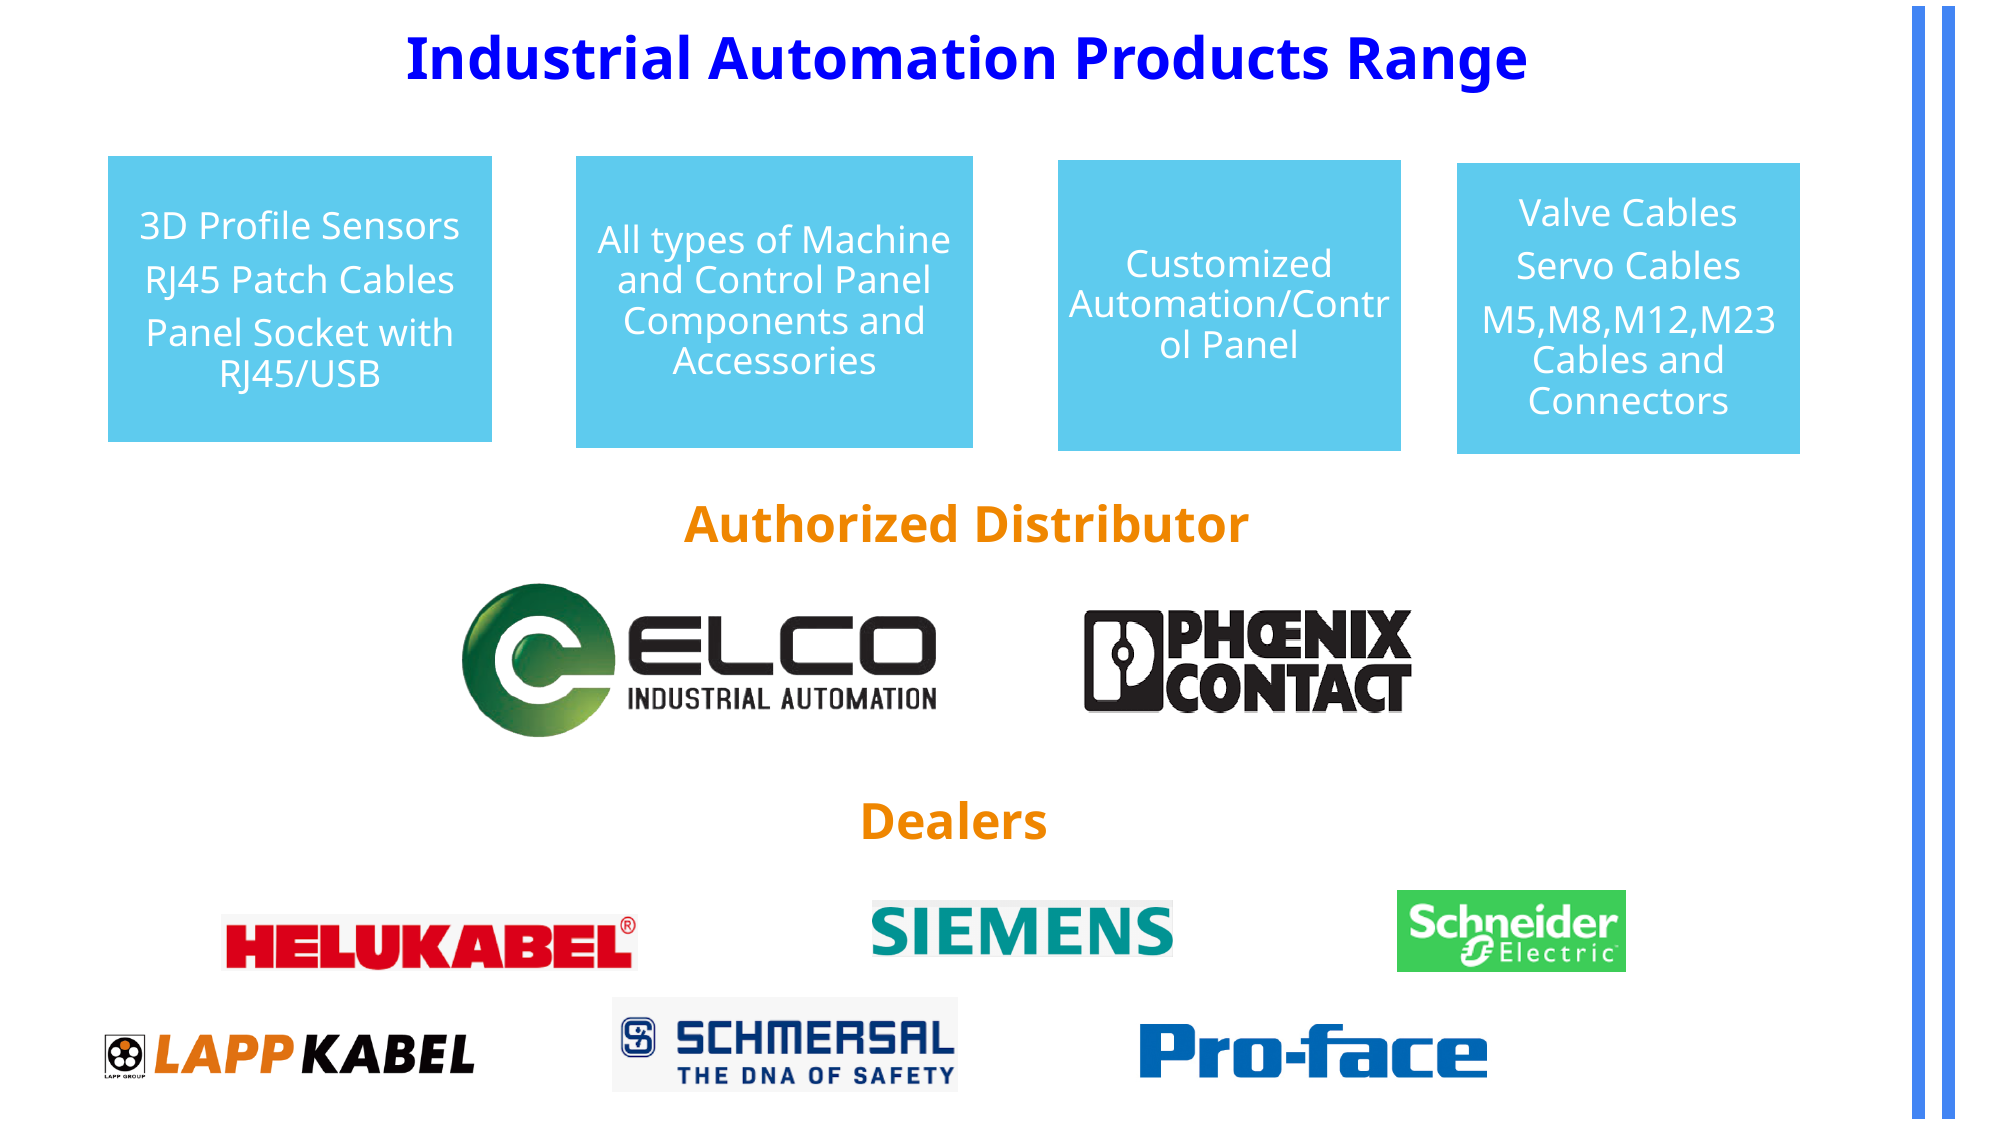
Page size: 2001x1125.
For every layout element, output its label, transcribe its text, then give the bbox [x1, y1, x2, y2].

picture [1004, 585, 1456, 740]
text_box Dealers [429, 782, 1479, 858]
picture [871, 899, 1173, 957]
picture [95, 1029, 477, 1080]
picture [611, 997, 959, 1092]
picture [435, 551, 984, 759]
picture [220, 914, 638, 971]
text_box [106, 154, 1802, 456]
title Industrial Automation Products Range [166, 13, 1769, 113]
text_box Authorized Distributor [442, 485, 1492, 561]
picture [1396, 890, 1626, 973]
picture [1134, 1013, 1496, 1097]
